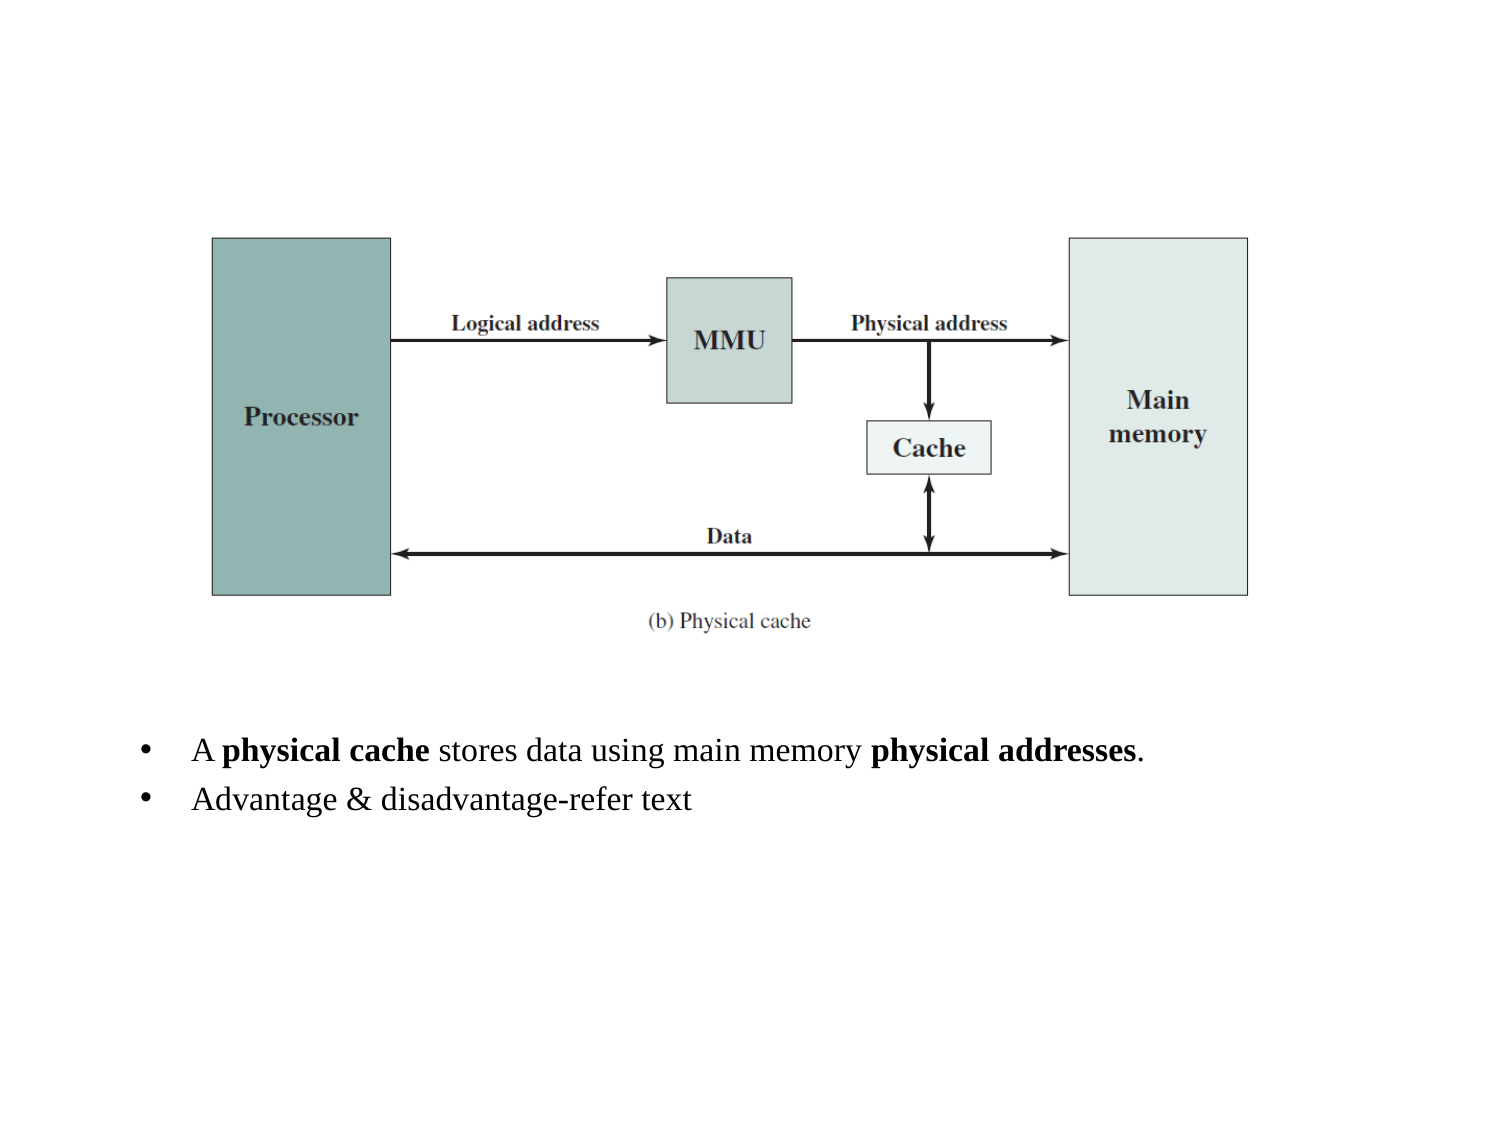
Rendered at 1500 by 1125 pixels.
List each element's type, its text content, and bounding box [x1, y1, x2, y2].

list A physical cache stores data using main memory physical addresses. Advantage & disadvantage-refer text [125, 725, 1363, 826]
picture [168, 199, 1320, 649]
